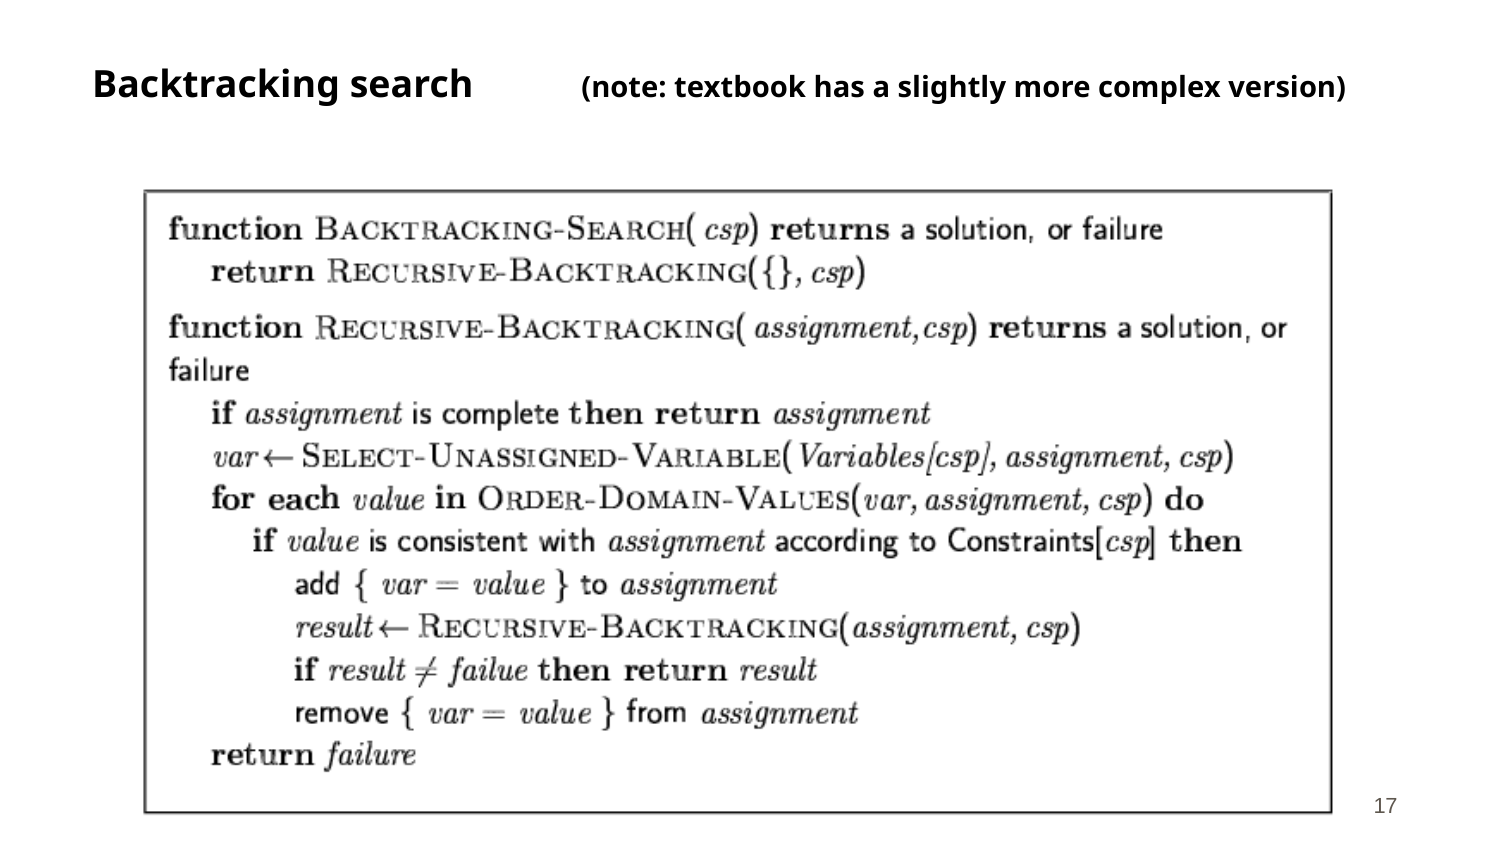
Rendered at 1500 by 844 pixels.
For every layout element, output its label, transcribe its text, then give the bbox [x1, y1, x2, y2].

picture [124, 174, 1351, 823]
slide_number 17 [1353, 768, 1413, 826]
title Backtracking search (note: textbook has a slightly more complex version) [77, 28, 1415, 113]
